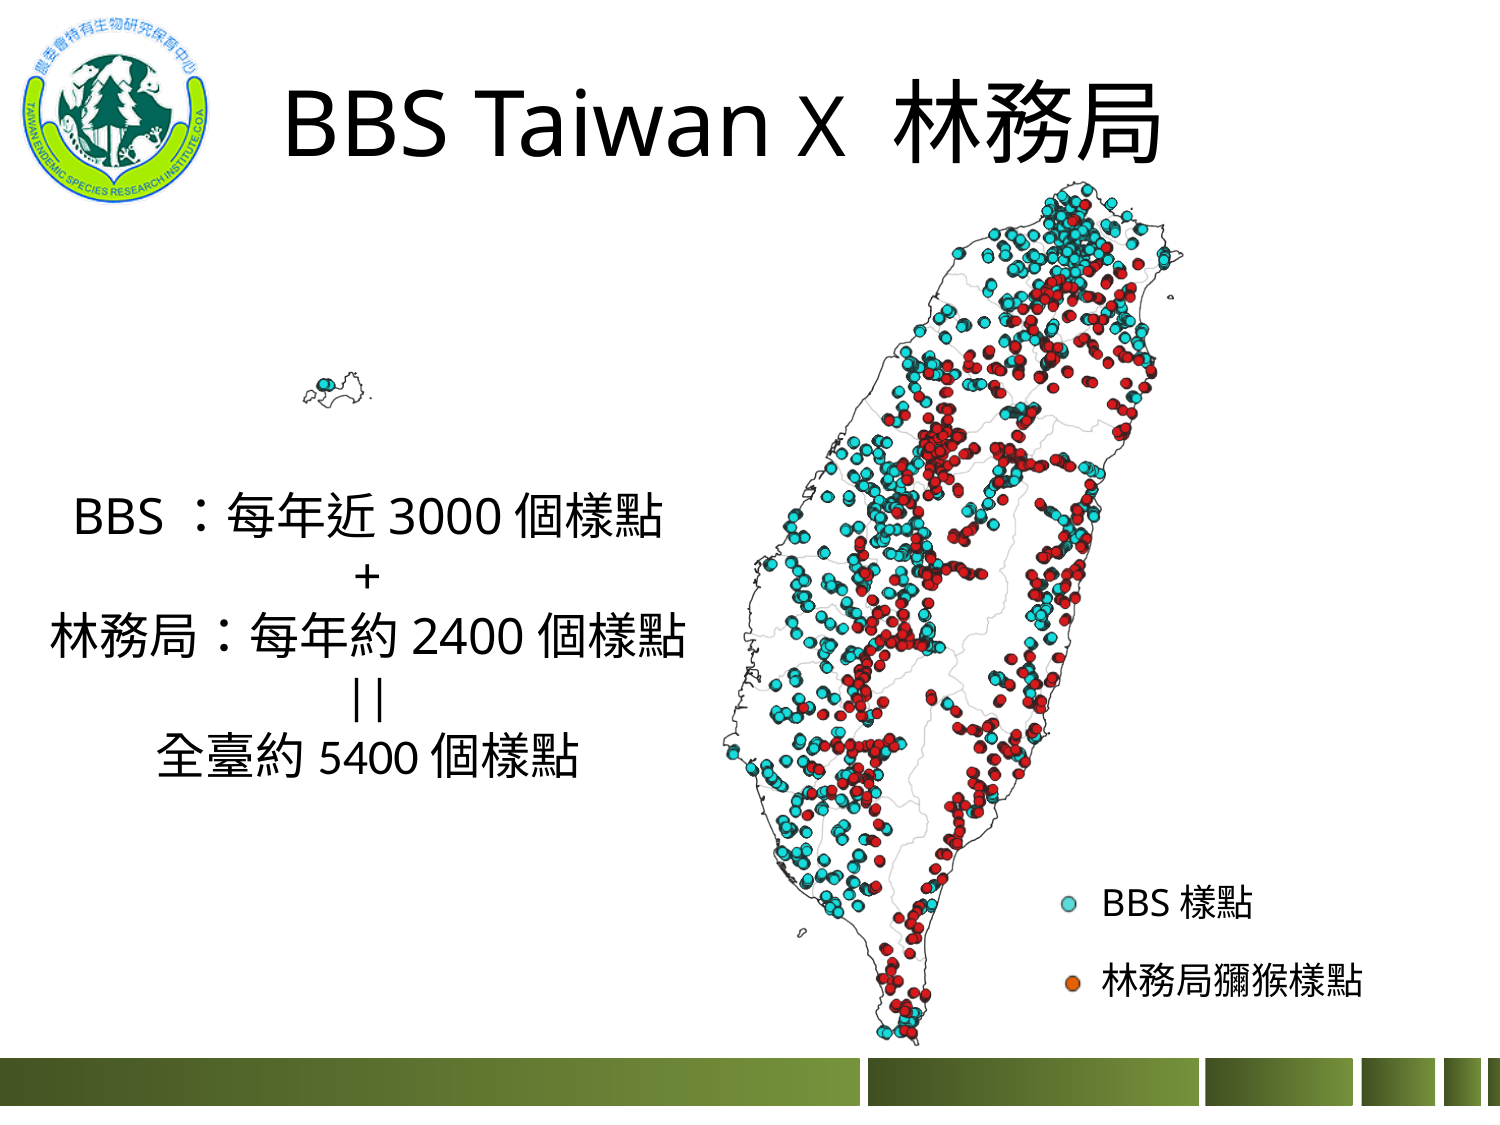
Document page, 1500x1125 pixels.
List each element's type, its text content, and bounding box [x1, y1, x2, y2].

picture [17, 17, 211, 207]
text_box 林務局獼猴樣點 [1227, 949, 1408, 1010]
title BBS Taiwan X 林務局 [265, 25, 1500, 214]
text_box BBS樣點 [1227, 871, 1300, 932]
picture [286, 148, 1223, 1068]
text_box BBS：每年近3000個樣點 + 林務局：每年約2400個樣點 || 全臺約5400個樣點 [34, 477, 281, 793]
